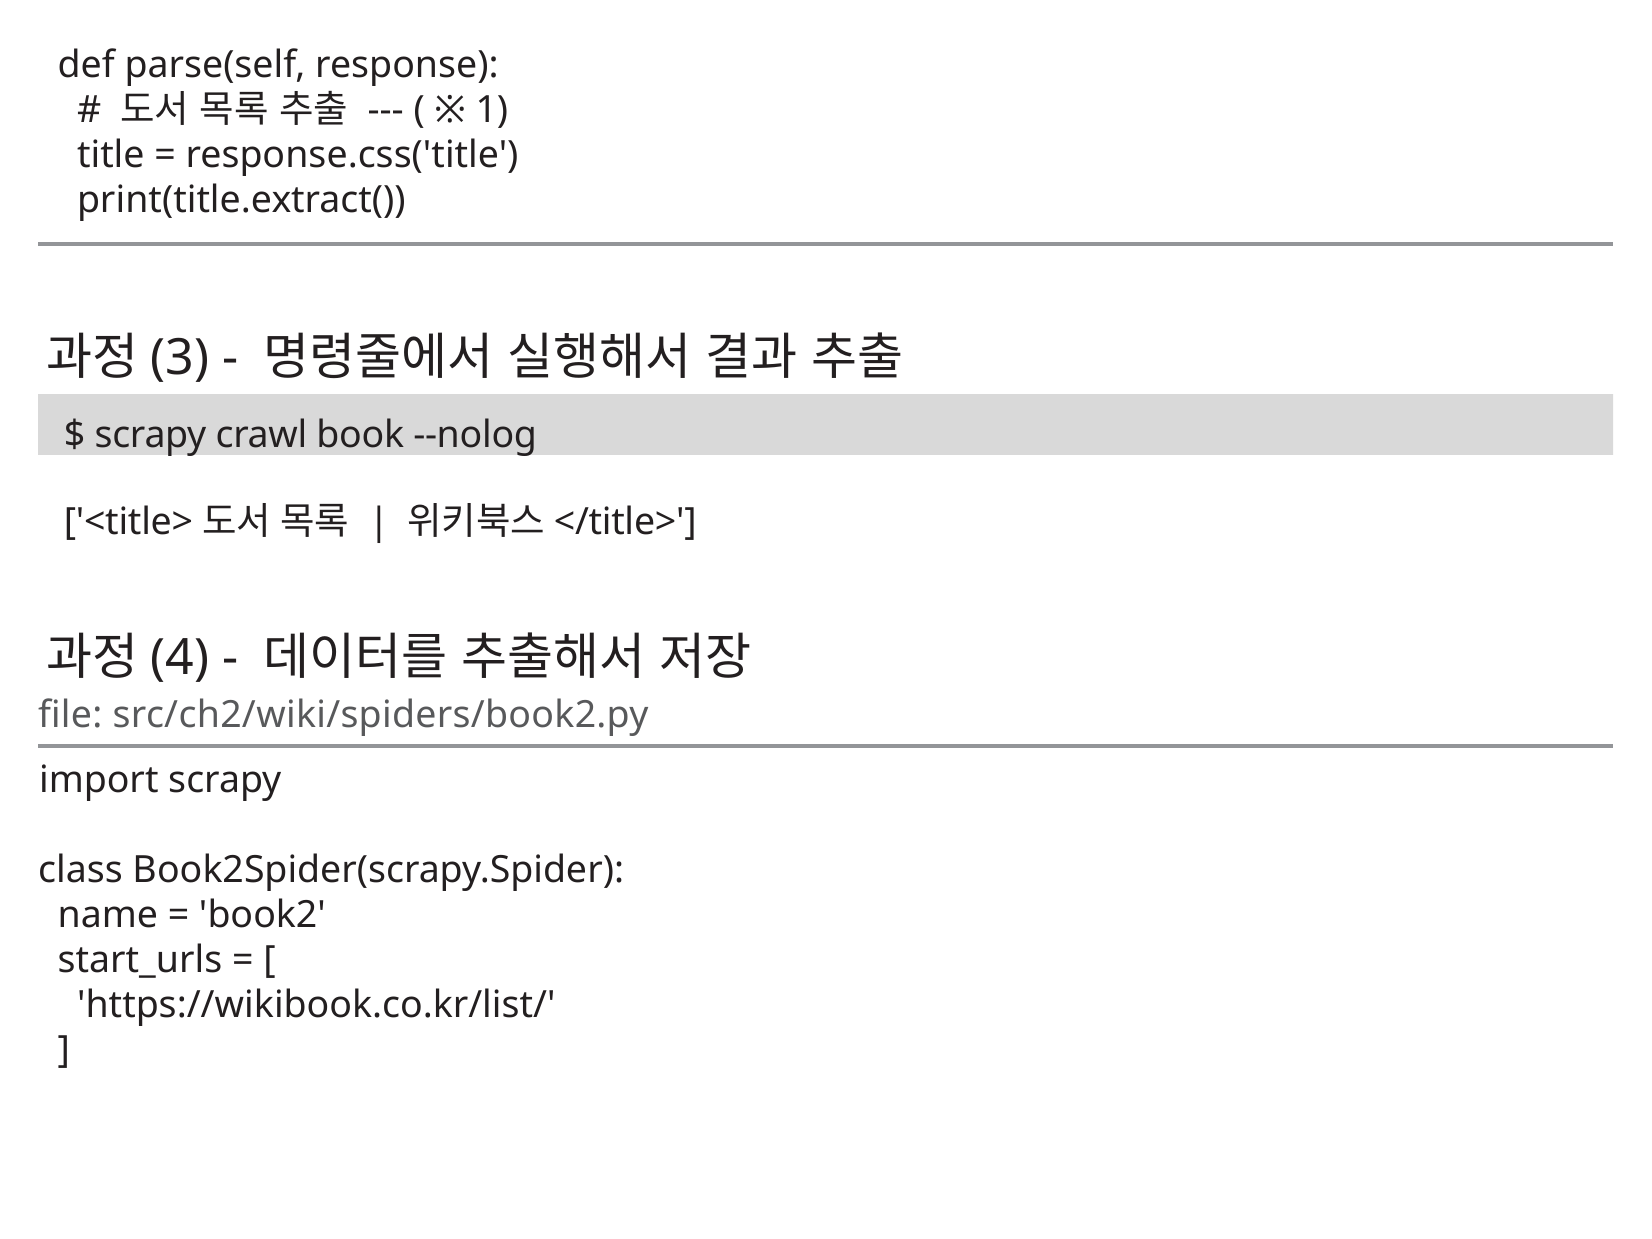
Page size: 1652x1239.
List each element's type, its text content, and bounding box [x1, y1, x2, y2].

text_box def parse(self, response): # 도서 목록 추출 --- ( ※ 1) title = response.css('title') print(title.extract()) [38, 39, 1639, 220]
text_box 과정(4) - 데이터를 추출해서 저장 [44, 594, 1607, 685]
text_box 과정(3) - 명령줄에서 실행해서 결과 추출 [44, 294, 1607, 385]
text_box $ scrapy crawl book --nolog [38, 394, 1614, 455]
text_box ['<title>도서 목록 | 위키북스</title>'] [38, 481, 1614, 543]
text_box file: src/ch2/wiki/spiders/book2.py import scrapy class Book2Spider(scrapy.Spider): name = 'book2' start_urls = [ 'https://wikibook.co.kr/list/' ] [38, 690, 1639, 1071]
